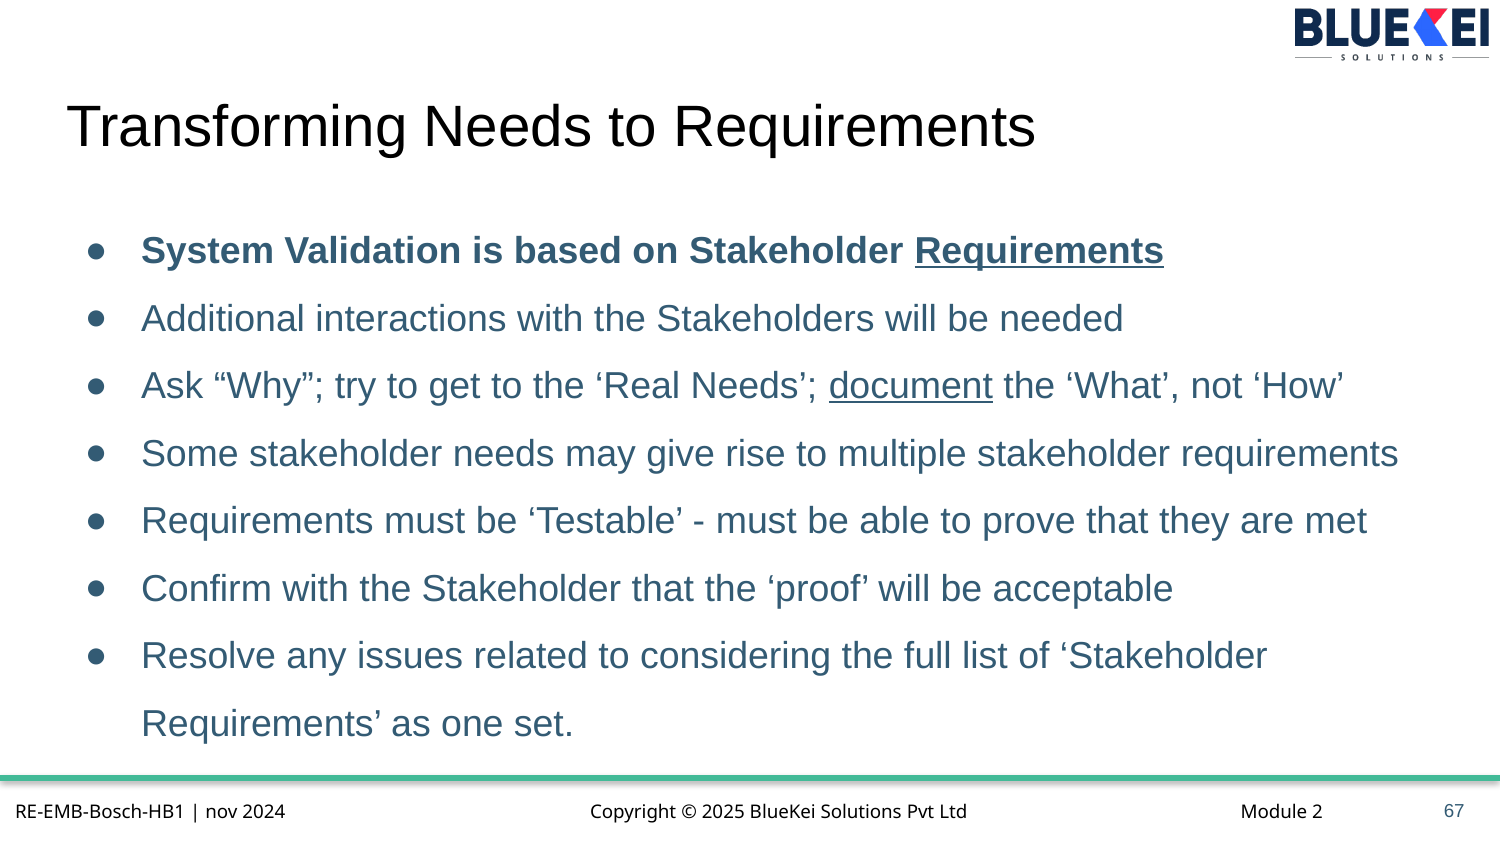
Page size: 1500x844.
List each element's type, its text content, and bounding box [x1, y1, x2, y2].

list System Validation is based on Stakeholder Requirements Additional interactions with the Stakeholders will be needed Ask “Why”; try to get to the ‘Real Needs’; document the ‘What’, not ‘How’ Some stakeholder needs may give rise to multiple stakeholder requirements Requirements must be ‘Testable’ - must be able to prove that they are met Confirm with the Stakeholder that the ‘proof’ will be acceptable Resolve any issues related to considering the full list of ‘Stakeholder Requirements’ as one set. [51, 189, 1449, 750]
picture [1293, 7, 1491, 63]
title Transforming Needs to Requirements [51, 72, 1449, 167]
slide_number 67 [1389, 777, 1480, 842]
